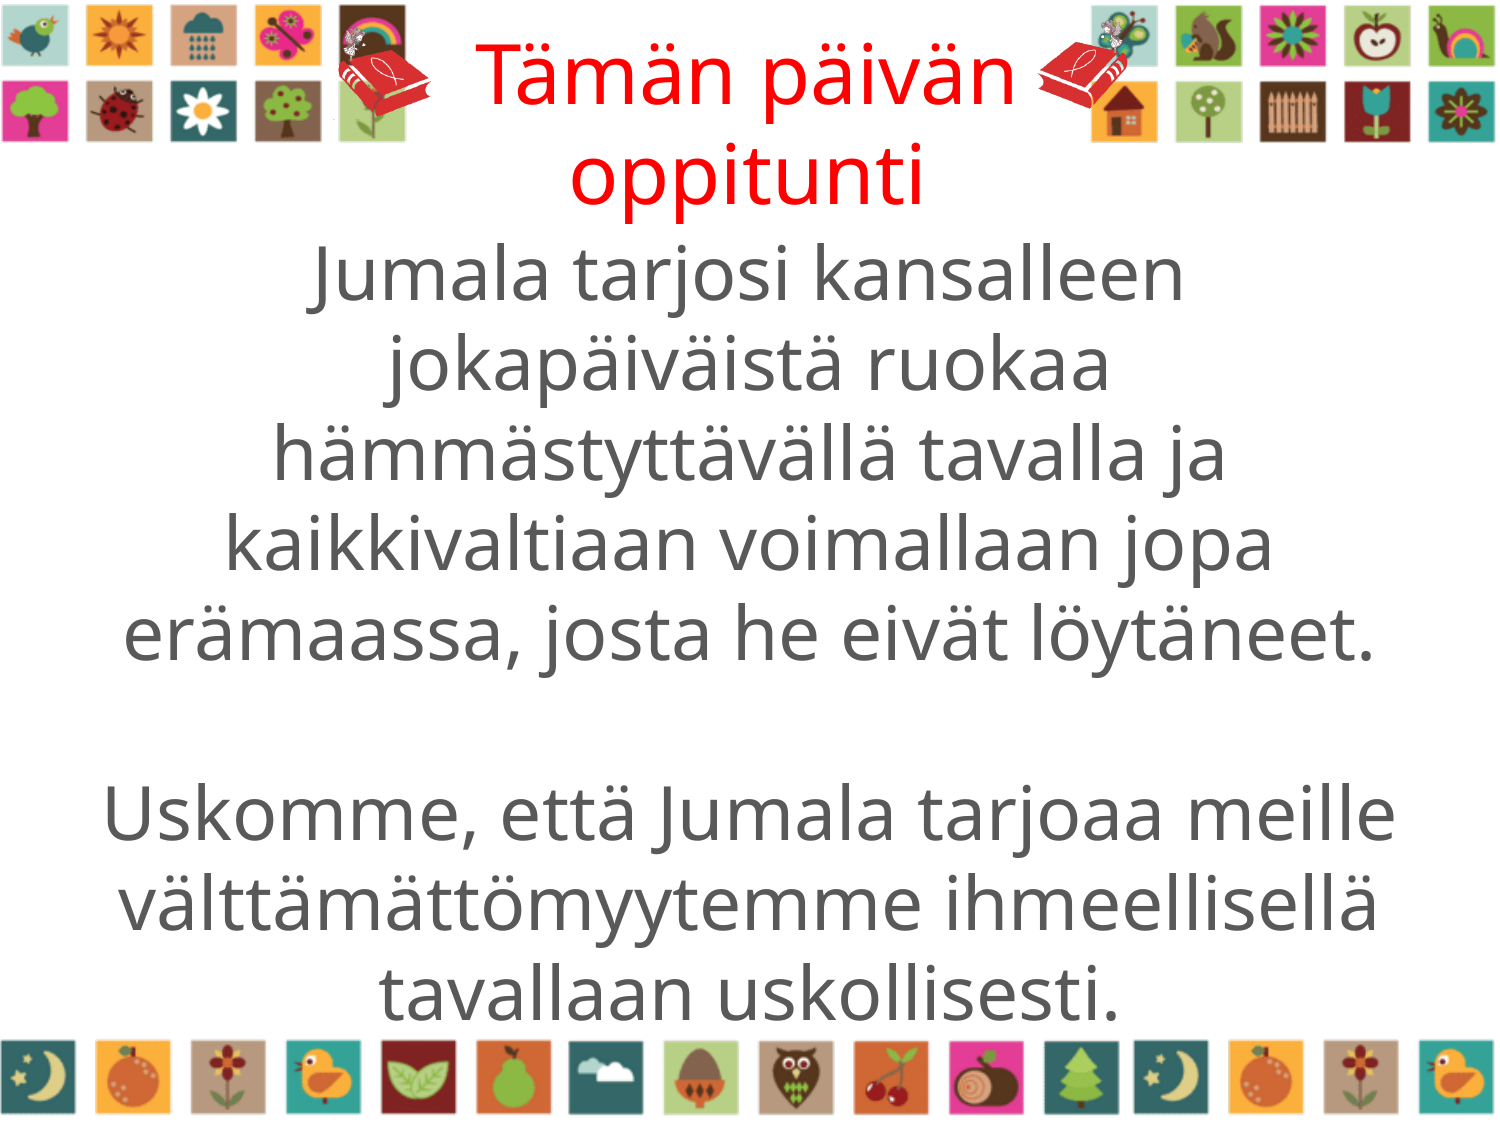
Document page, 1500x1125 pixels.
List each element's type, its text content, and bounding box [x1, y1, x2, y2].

picture [0, 3, 463, 150]
text_box Tämän päivän oppitunti [414, 13, 1080, 218]
text_box Jumala tarjosi kansalleen jokapäiväistä ruokaa hämmästyttävällä tavalla ja kaikkivaltiaan voimallaan jopa erämaassa, josta he eivät löytäneet. Uskomme, että Jumala tarjoaa meille välttämättömyytemme ihmeellisellä tavallaan uskollisesti. [76, 218, 1424, 1027]
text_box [0, 1028, 1500, 1118]
picture [1005, 3, 1500, 150]
